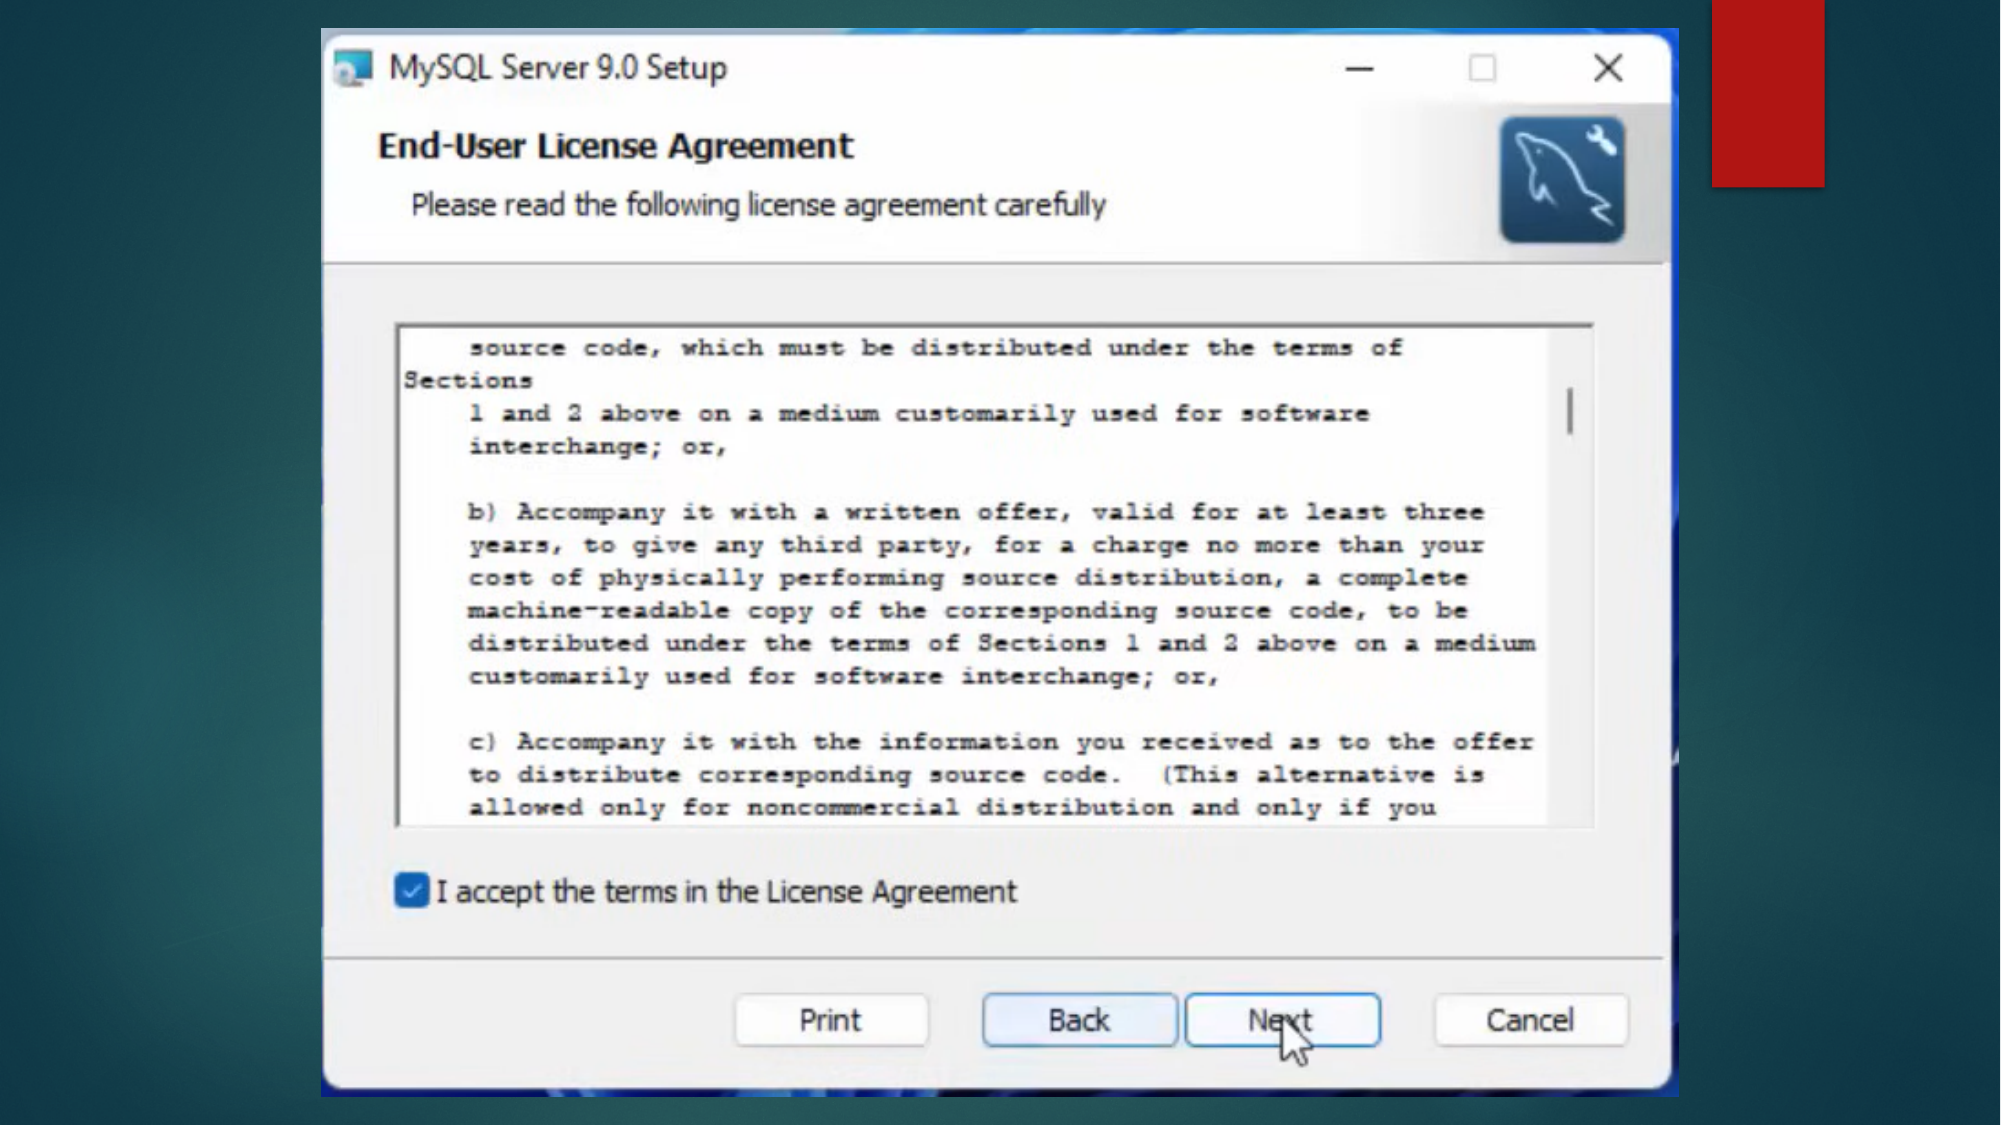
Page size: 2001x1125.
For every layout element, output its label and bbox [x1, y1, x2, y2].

picture [0, 0, 1679, 1125]
